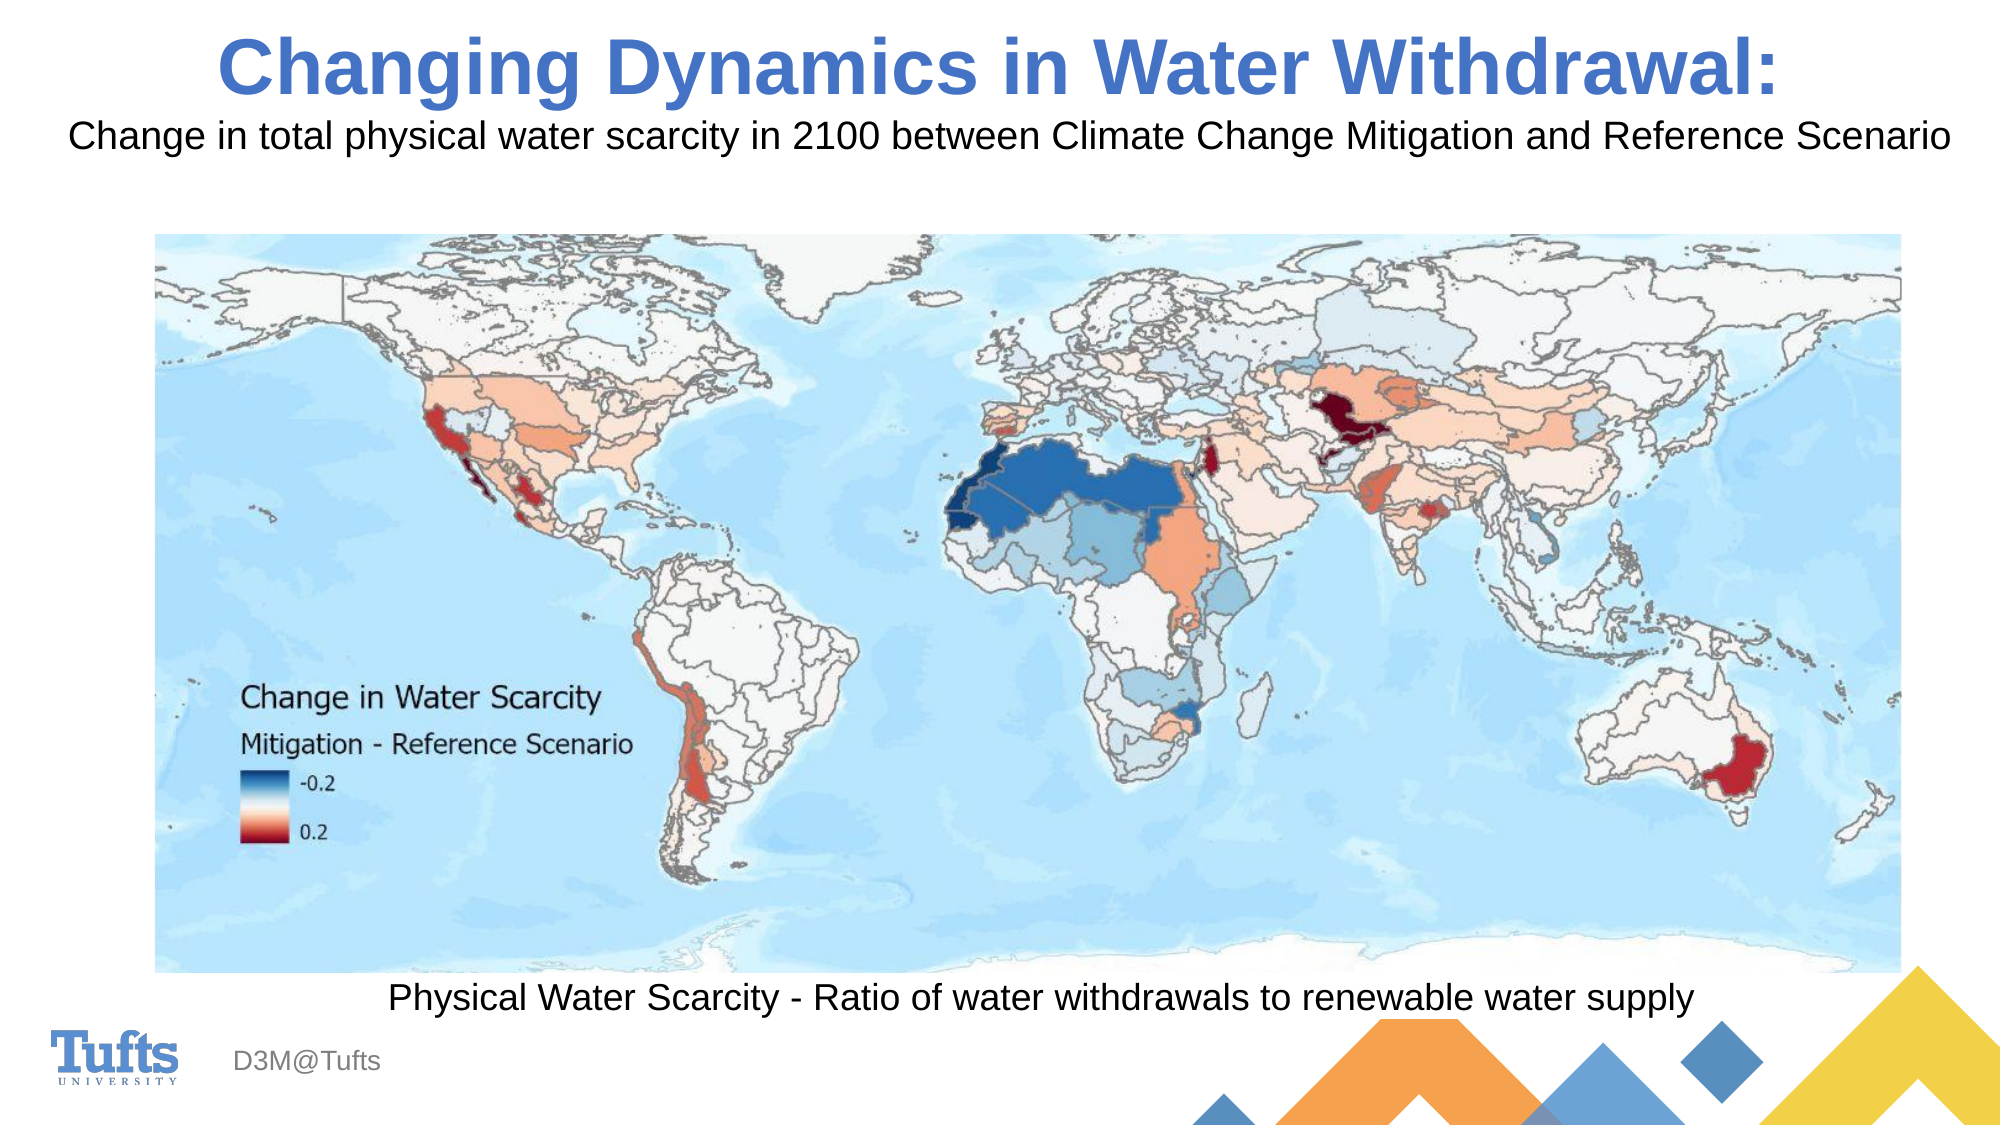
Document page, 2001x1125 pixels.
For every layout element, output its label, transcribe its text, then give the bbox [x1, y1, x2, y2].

text_box Changing Dynamics in Water Withdrawal: Change in total physical water scarcity in 2100 between Climate Change Mitigation and Reference Scenario [21, 0, 2000, 86]
picture [0, 0, 2000, 1125]
text_box Physical Water Scarcity - Ratio of water withdrawals to renewable water supply [372, 984, 1721, 1030]
